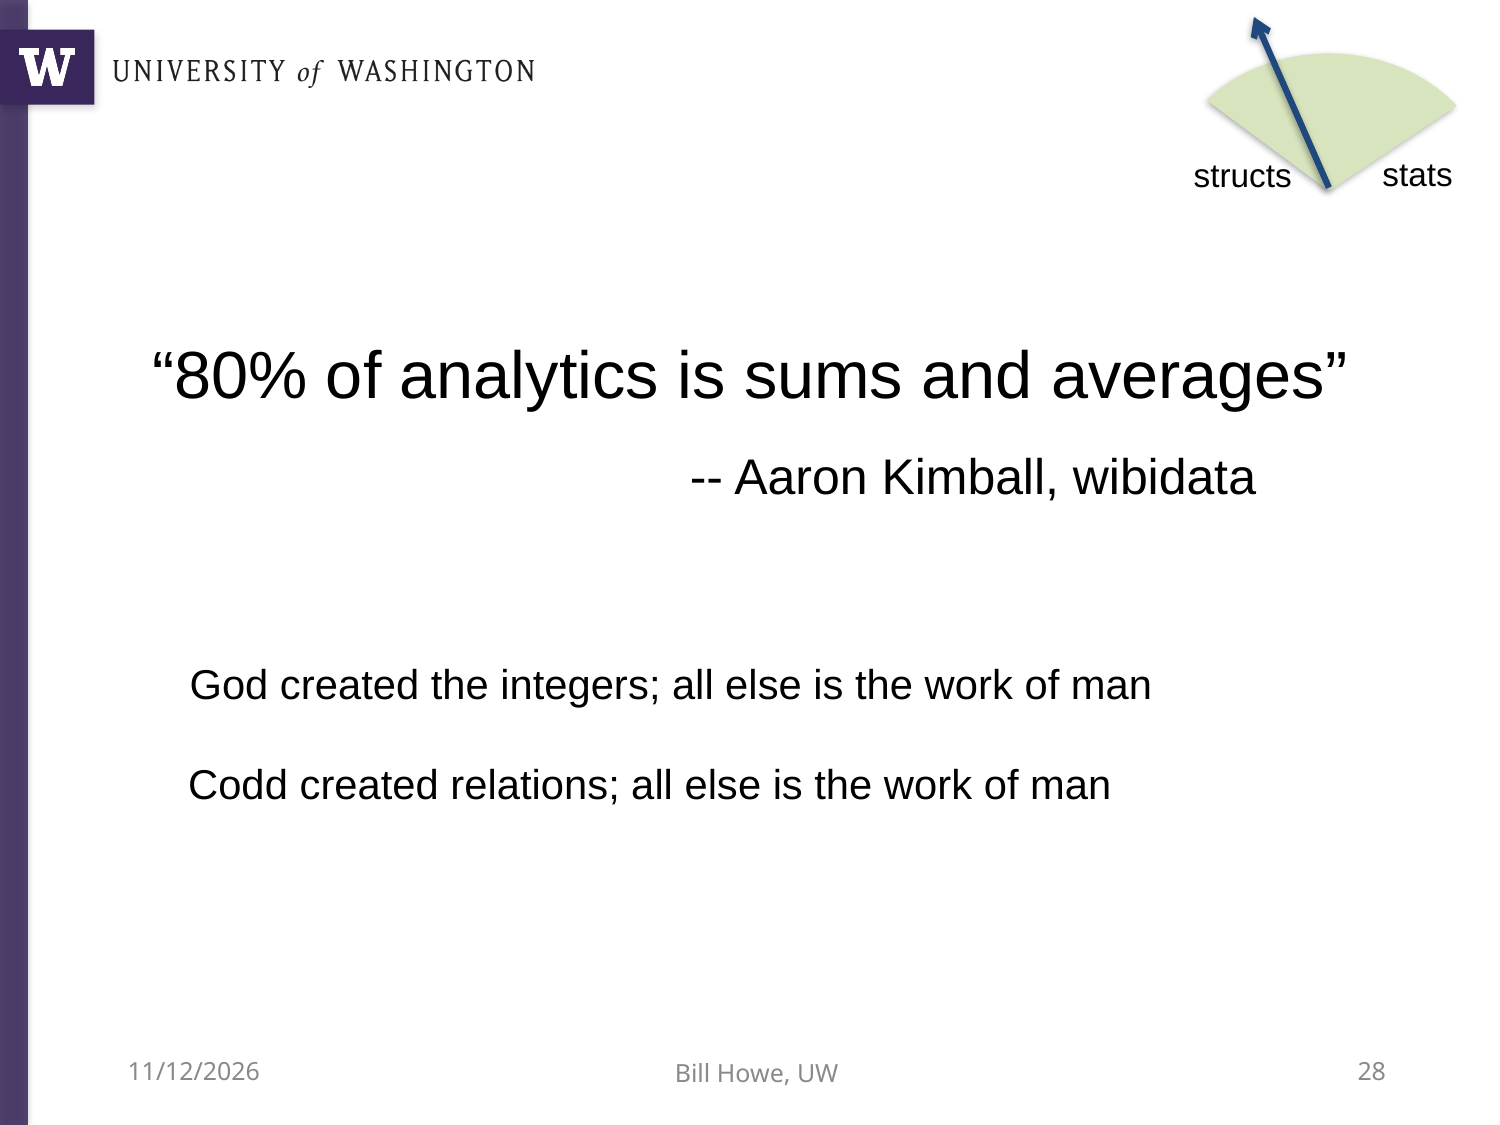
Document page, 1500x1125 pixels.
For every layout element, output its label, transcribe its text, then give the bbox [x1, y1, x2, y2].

text_box stats [1367, 145, 1500, 201]
text_box “80% of analytics is sums and averages” [137, 324, 1413, 420]
picture [19, 48, 75, 86]
slide_number 28 [1051, 1042, 1402, 1103]
text_box [1335, 52, 1458, 189]
text_box [1206, 70, 1248, 132]
picture [112, 59, 534, 88]
text_box God created the integers; all else is the work of man [174, 650, 1288, 715]
text_box Codd created relations; all else is the work of man [173, 750, 1349, 815]
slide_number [112, 1042, 463, 1103]
footer Bill Howe, UW [519, 1042, 995, 1103]
text_box -- Aaron Kimball, wibidata [675, 437, 1300, 513]
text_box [1253, 16, 1330, 188]
text_box structs [1178, 147, 1329, 202]
